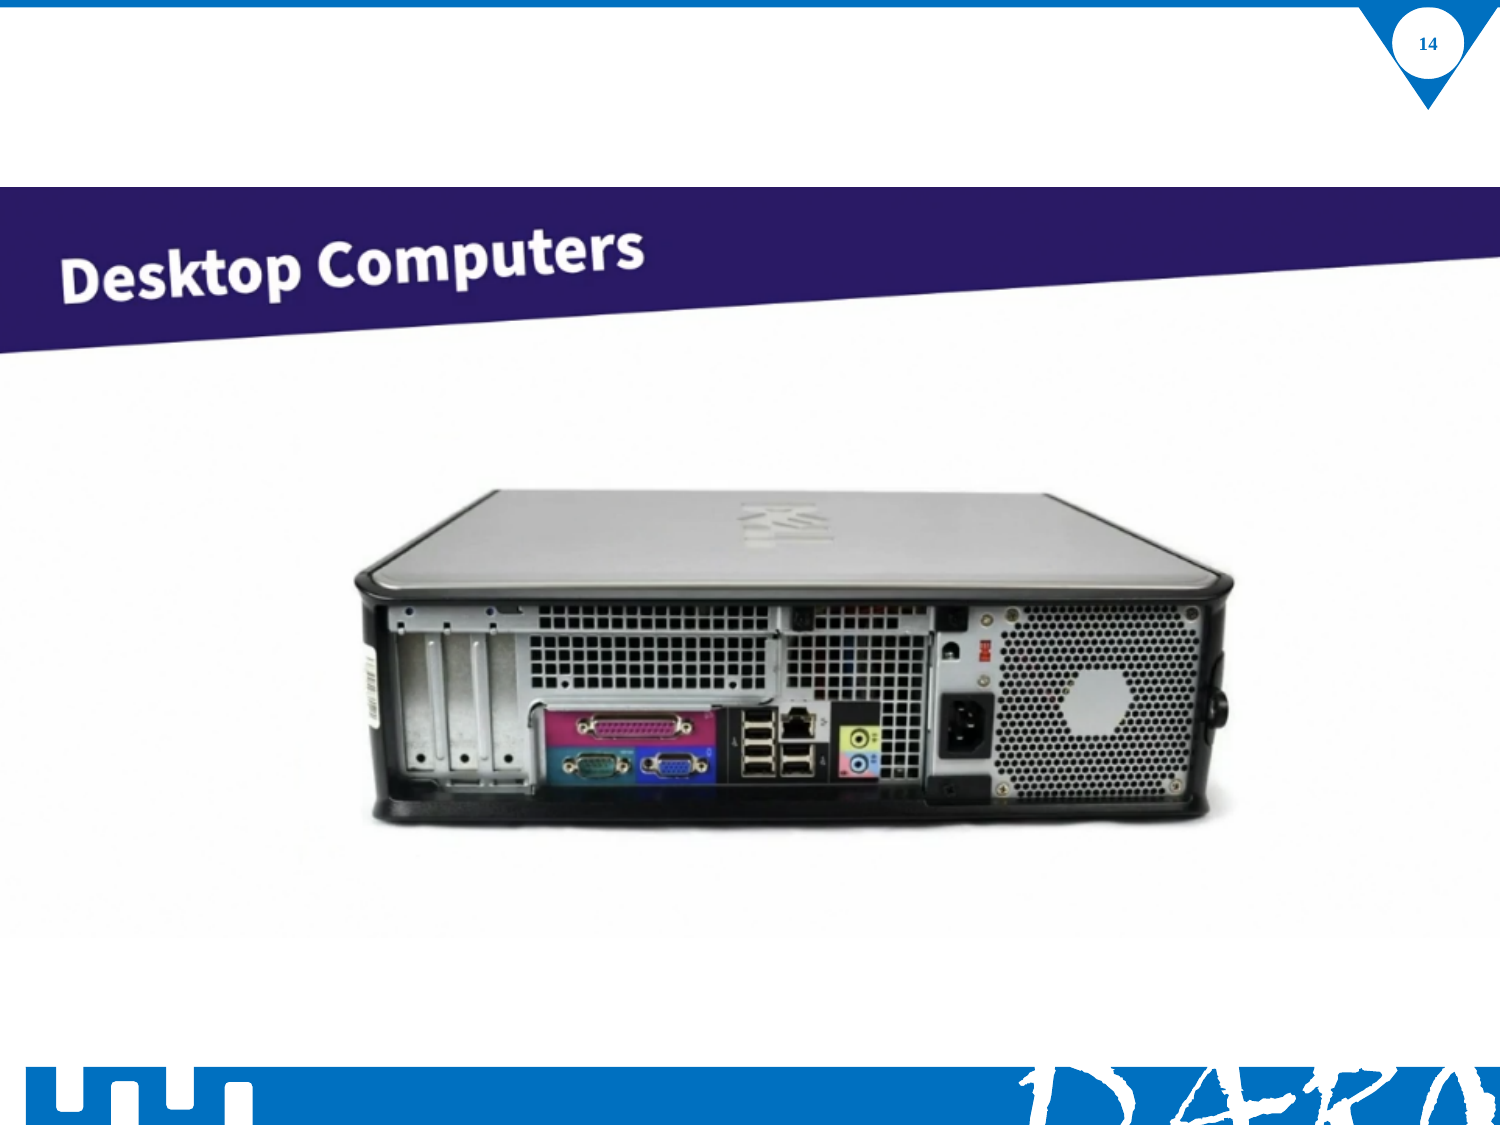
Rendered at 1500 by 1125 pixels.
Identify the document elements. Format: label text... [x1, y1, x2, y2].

slide_number 14 [1259, 13, 1500, 73]
picture [0, 187, 1500, 938]
